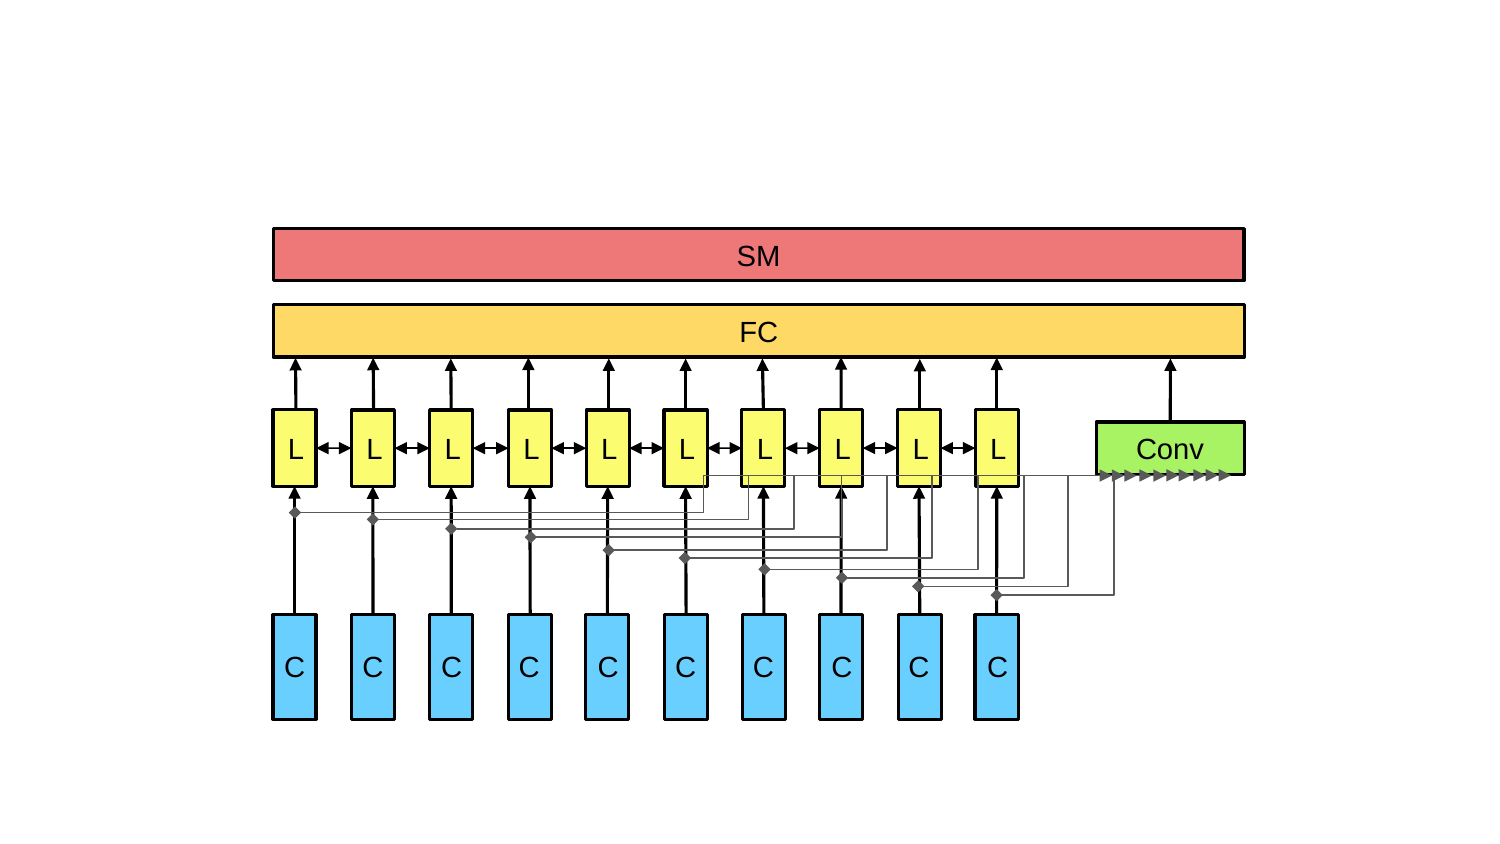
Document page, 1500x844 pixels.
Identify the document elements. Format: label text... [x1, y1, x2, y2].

text_box C [255, 633, 334, 701]
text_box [530, 475, 606, 538]
text_box [585, 701, 629, 720]
text_box [742, 614, 786, 633]
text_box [918, 475, 994, 587]
text_box L [351, 409, 395, 473]
text_box FC [273, 304, 1245, 358]
text_box L [273, 409, 317, 487]
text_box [372, 475, 448, 520]
text_box [664, 614, 708, 633]
text_box [273, 701, 317, 720]
text_box C [646, 633, 724, 701]
text_box C [569, 633, 646, 701]
text_box [429, 701, 473, 720]
text_box [819, 614, 863, 633]
text_box [429, 614, 473, 633]
text_box SM [273, 228, 1245, 281]
text_box C [879, 633, 958, 701]
text_box [975, 614, 1019, 633]
text_box C [958, 633, 1037, 701]
text_box L [429, 409, 473, 472]
text_box [508, 701, 552, 720]
text_box [351, 701, 395, 720]
text_box C [334, 633, 412, 701]
text_box C [491, 633, 569, 701]
text_box C [724, 633, 802, 701]
text_box [898, 701, 942, 720]
text_box L [586, 409, 630, 471]
text_box [664, 701, 708, 720]
text_box C [802, 633, 879, 701]
text_box L [664, 409, 708, 471]
text_box L [975, 409, 1019, 471]
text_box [608, 475, 682, 551]
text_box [764, 475, 839, 570]
text_box [819, 701, 863, 720]
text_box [294, 475, 370, 513]
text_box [450, 475, 528, 529]
text_box [508, 614, 552, 633]
text_box C [412, 633, 491, 701]
text_box [742, 701, 786, 720]
text_box L [508, 409, 552, 472]
text_box L [819, 409, 863, 471]
text_box [975, 701, 1019, 720]
text_box Conv [1096, 422, 1245, 475]
text_box [273, 614, 317, 633]
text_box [841, 475, 915, 578]
text_box [351, 614, 395, 633]
text_box L [897, 409, 941, 471]
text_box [996, 475, 1232, 596]
text_box [585, 614, 629, 633]
text_box [898, 614, 942, 633]
text_box L [741, 409, 785, 471]
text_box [684, 475, 762, 559]
